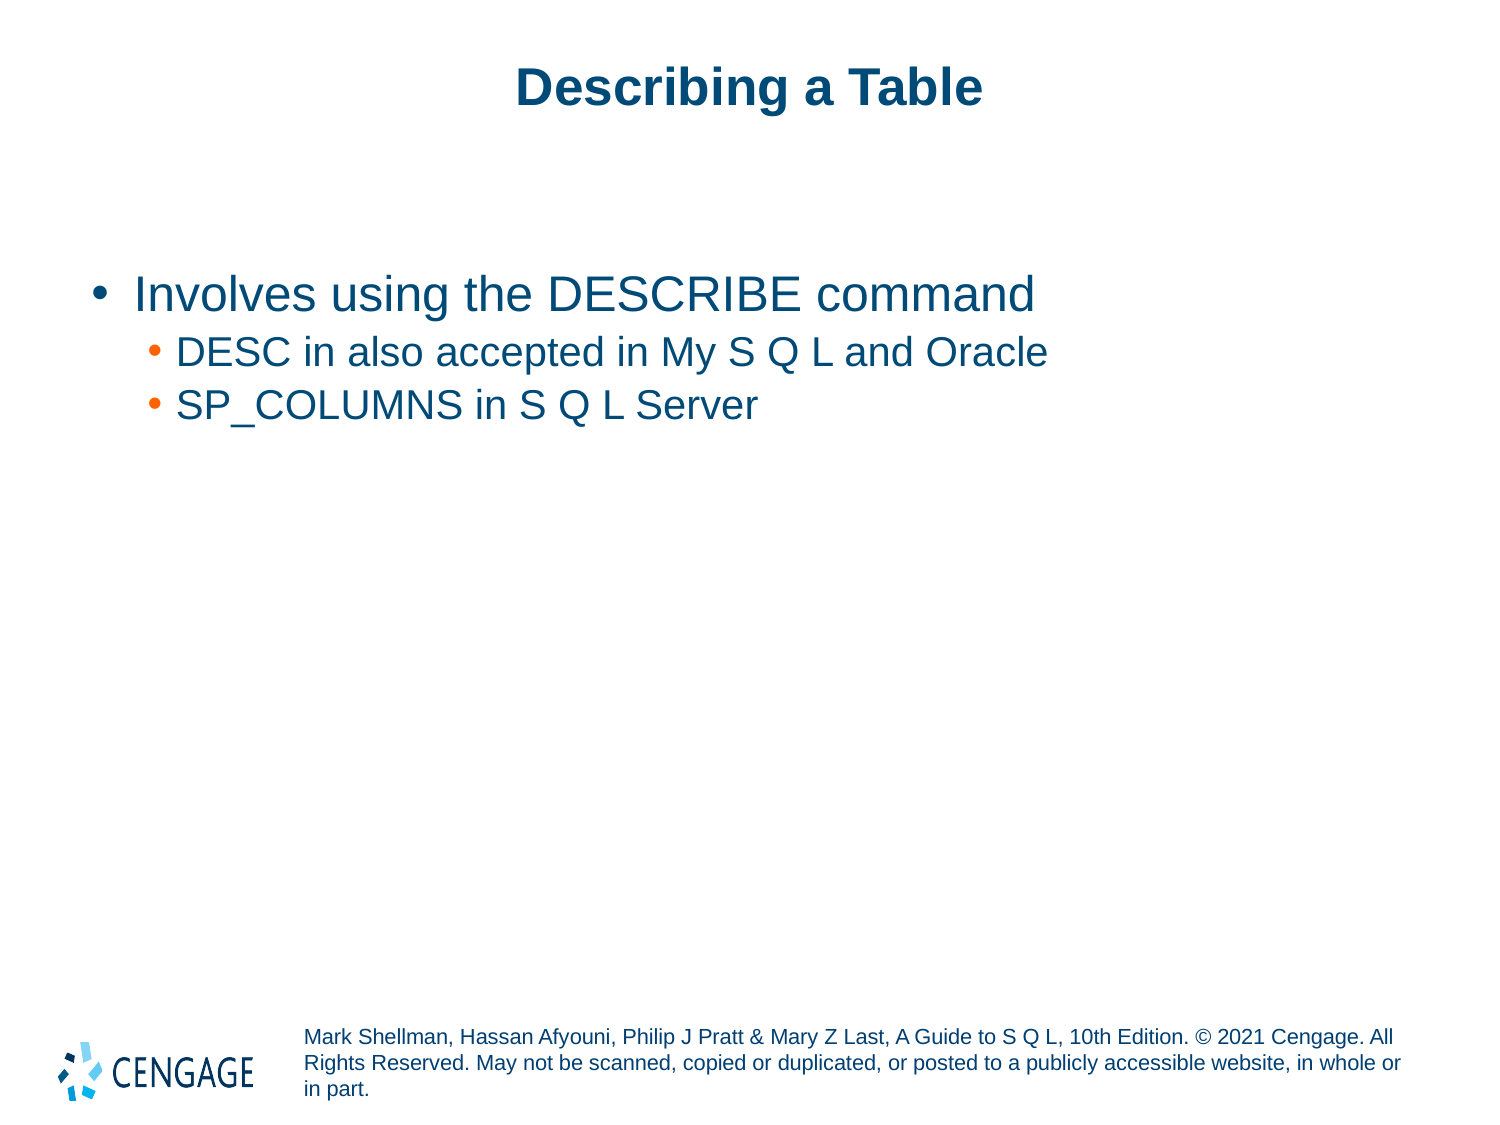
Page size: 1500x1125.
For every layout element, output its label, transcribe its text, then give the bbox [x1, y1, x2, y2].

picture [58, 1042, 253, 1101]
list Involves using the DESCRIBE command DESC in also accepted in My S Q L and Oracle SP_COLUMNS in S Q L Server [91, 268, 1410, 990]
title Describing a Table [103, 59, 1397, 171]
